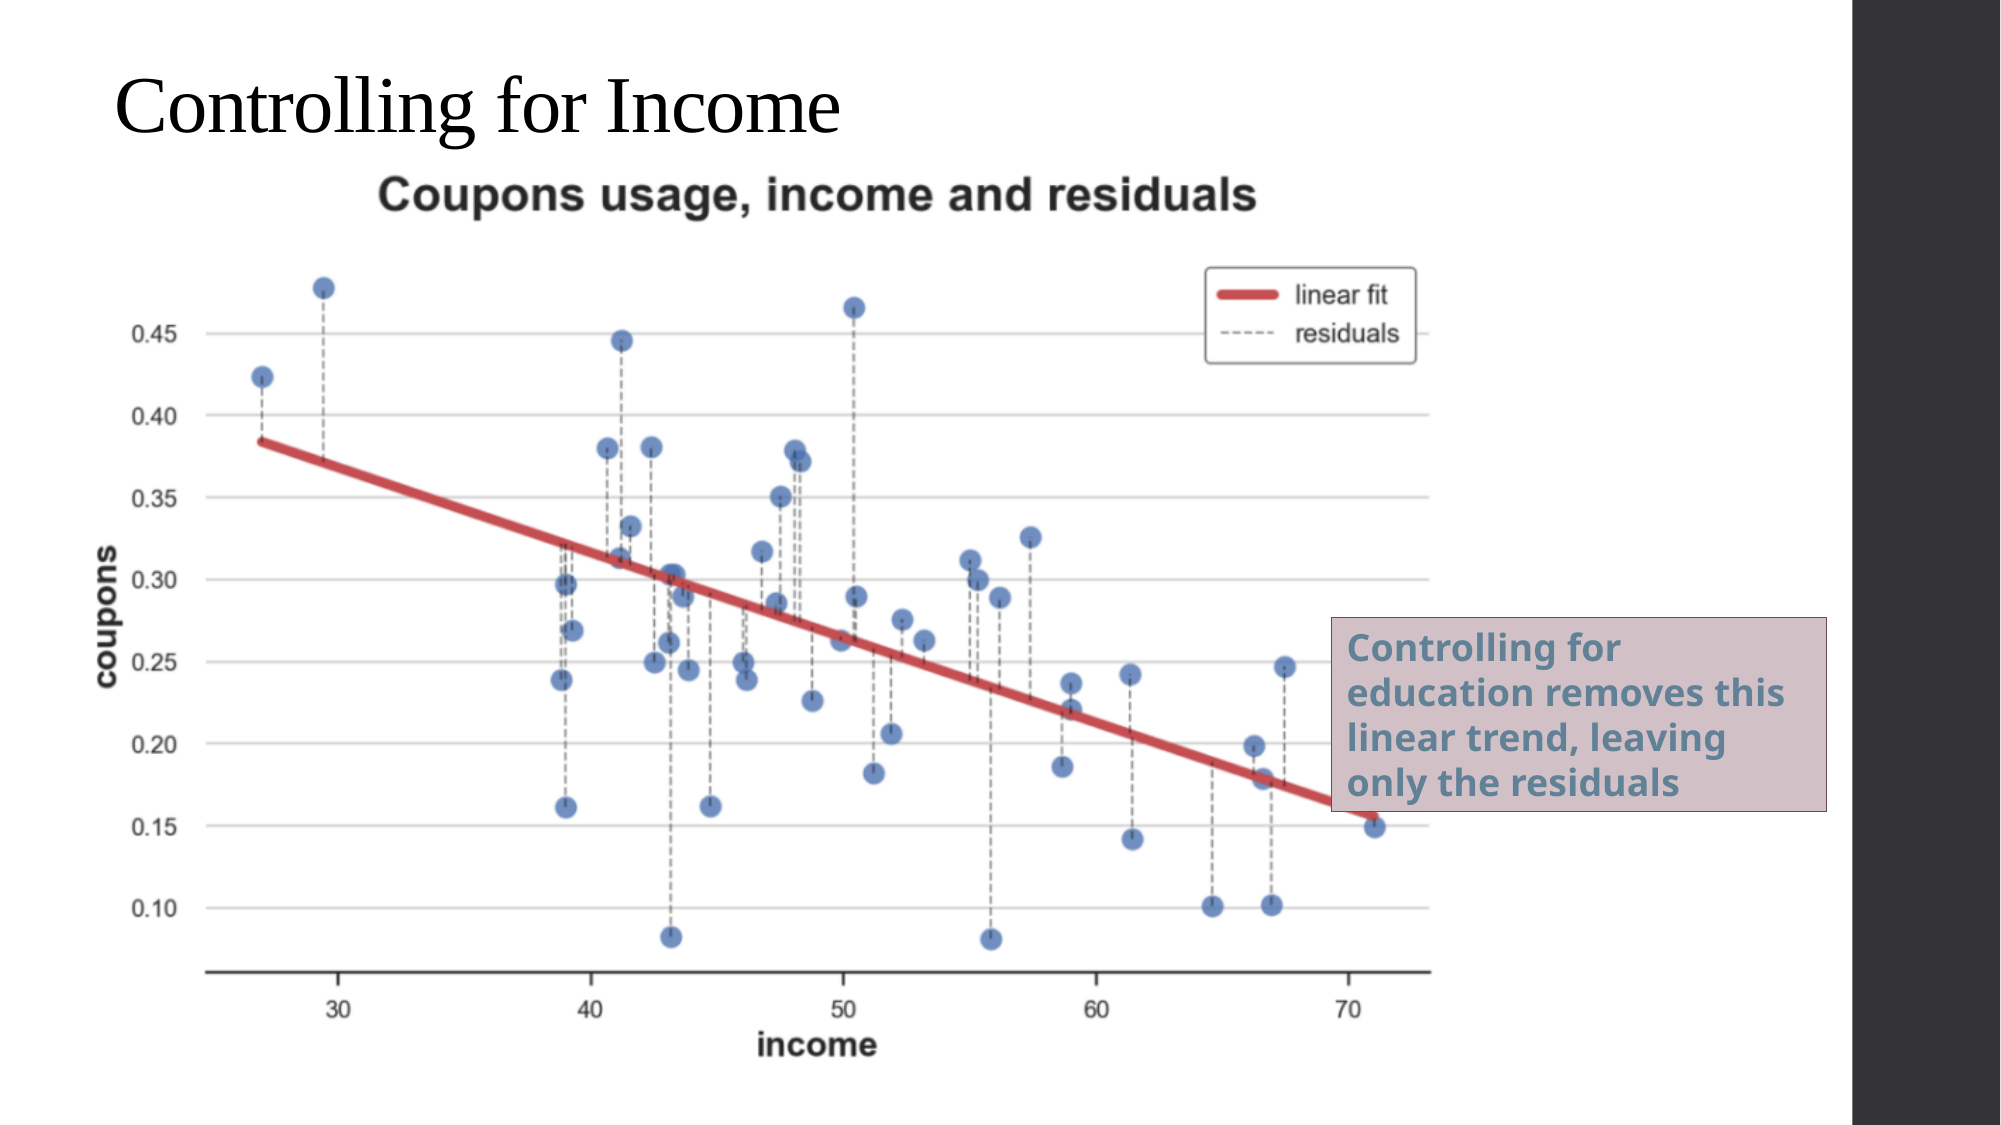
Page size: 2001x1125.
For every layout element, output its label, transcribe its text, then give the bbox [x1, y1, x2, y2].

title Controlling for Income [99, 55, 1702, 158]
picture [62, 160, 1495, 1070]
text_box Controlling for education removes this linear trend, leaving only the residuals [1501, 617, 1827, 812]
